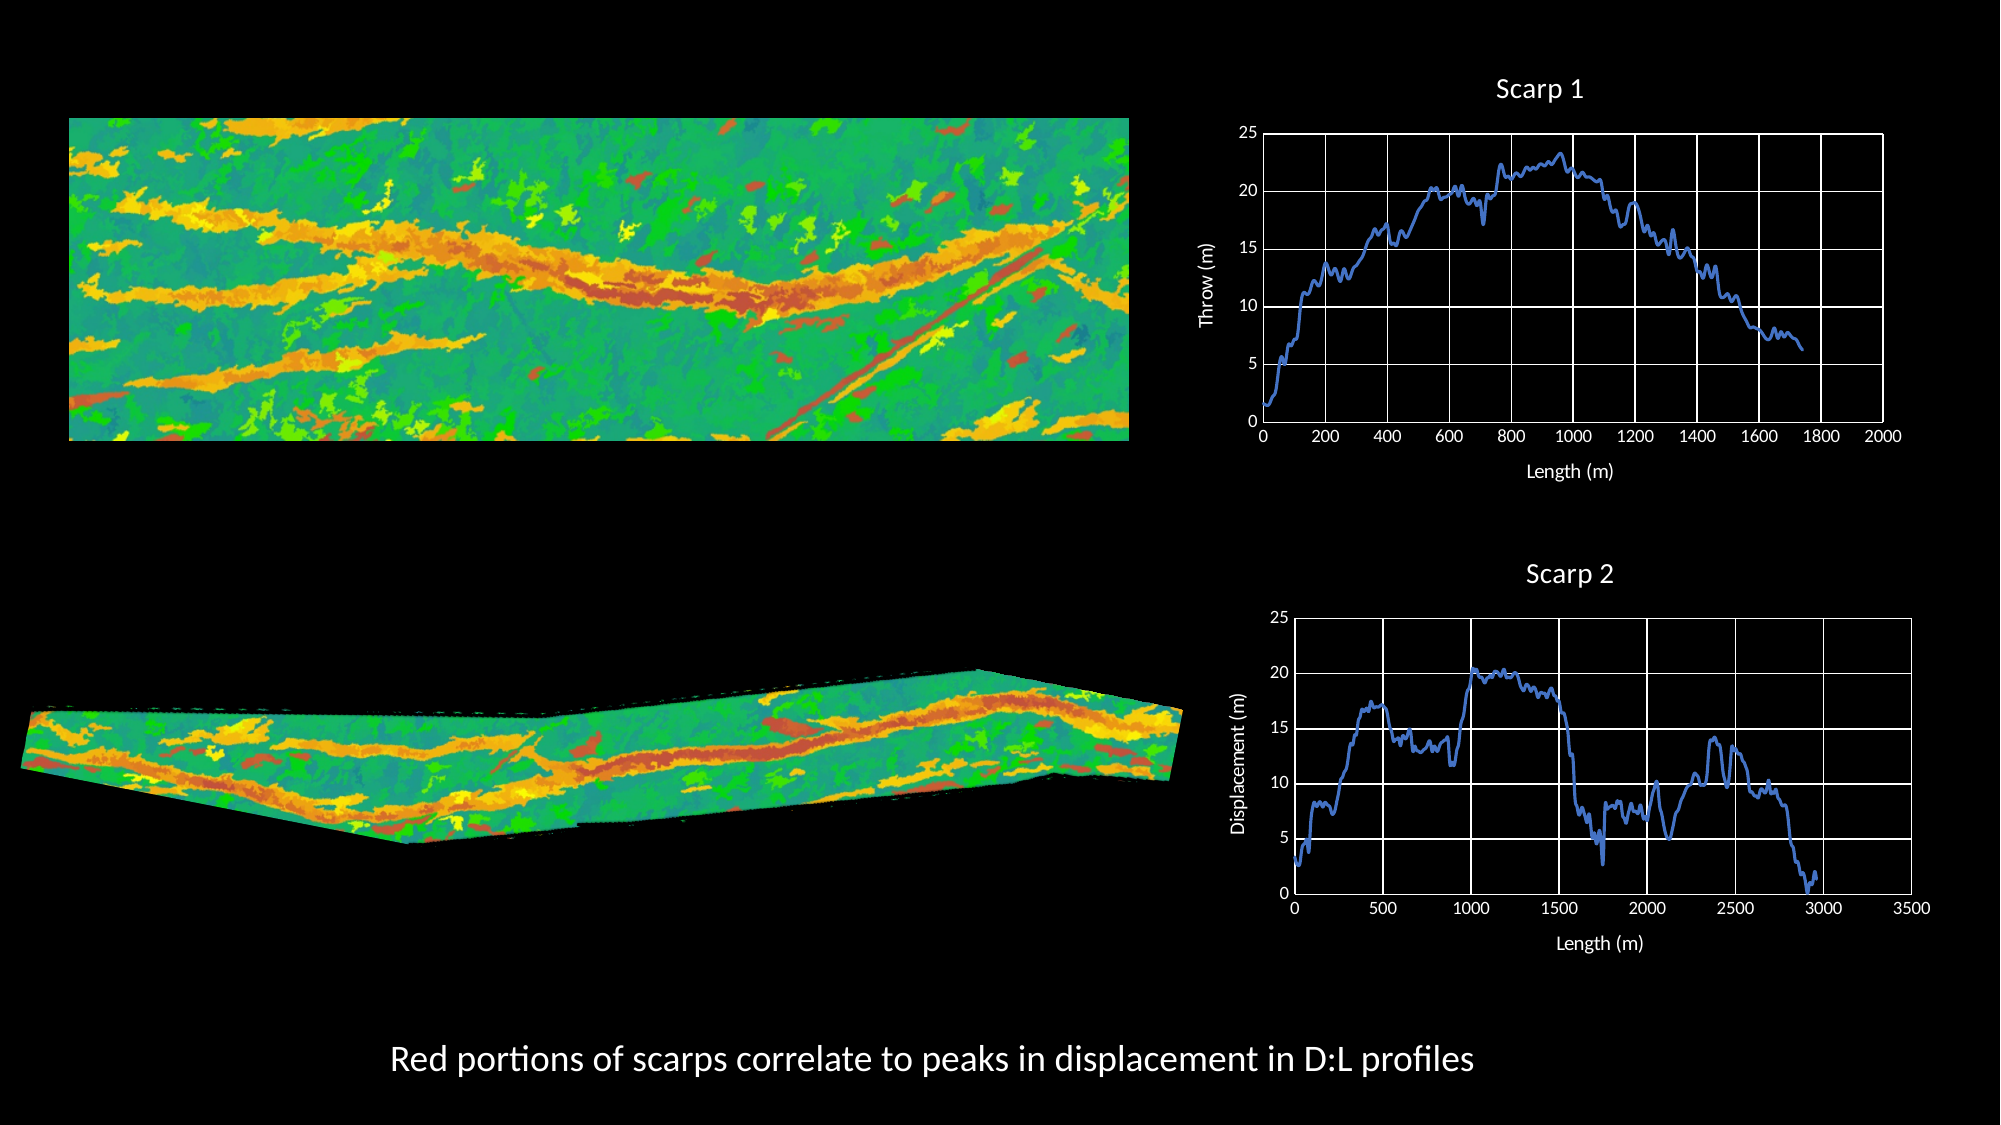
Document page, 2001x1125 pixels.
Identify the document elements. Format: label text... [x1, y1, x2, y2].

picture [13, 491, 1183, 986]
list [69, 118, 1129, 441]
chart [1164, 50, 1918, 515]
text_box Red portions of scarps correlate to peaks in displacement in D:L profiles [375, 1026, 1571, 1086]
chart [1195, 535, 1946, 986]
